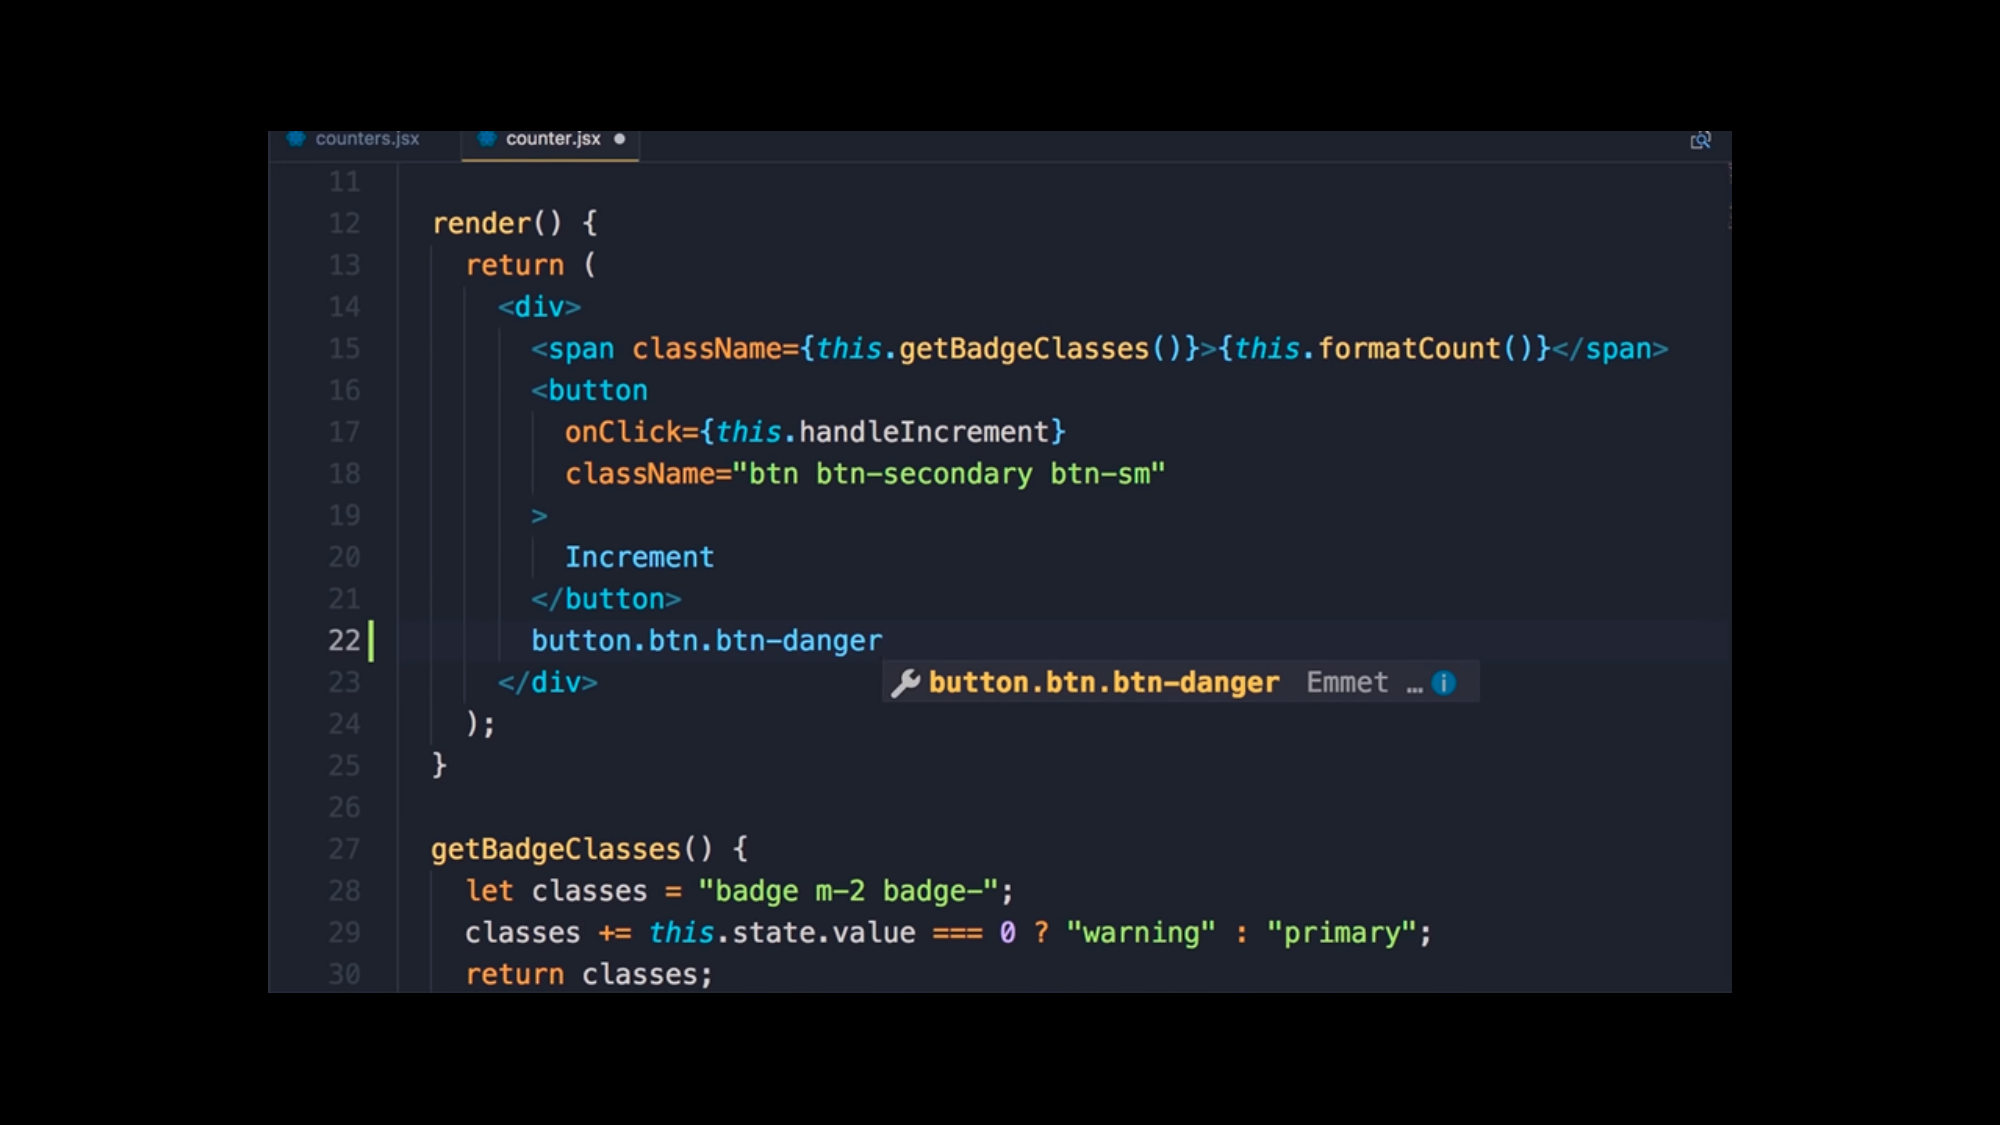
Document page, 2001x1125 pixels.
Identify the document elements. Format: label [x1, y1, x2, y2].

picture [481, 133, 492, 142]
picture [291, 133, 300, 142]
picture [268, 131, 1732, 993]
